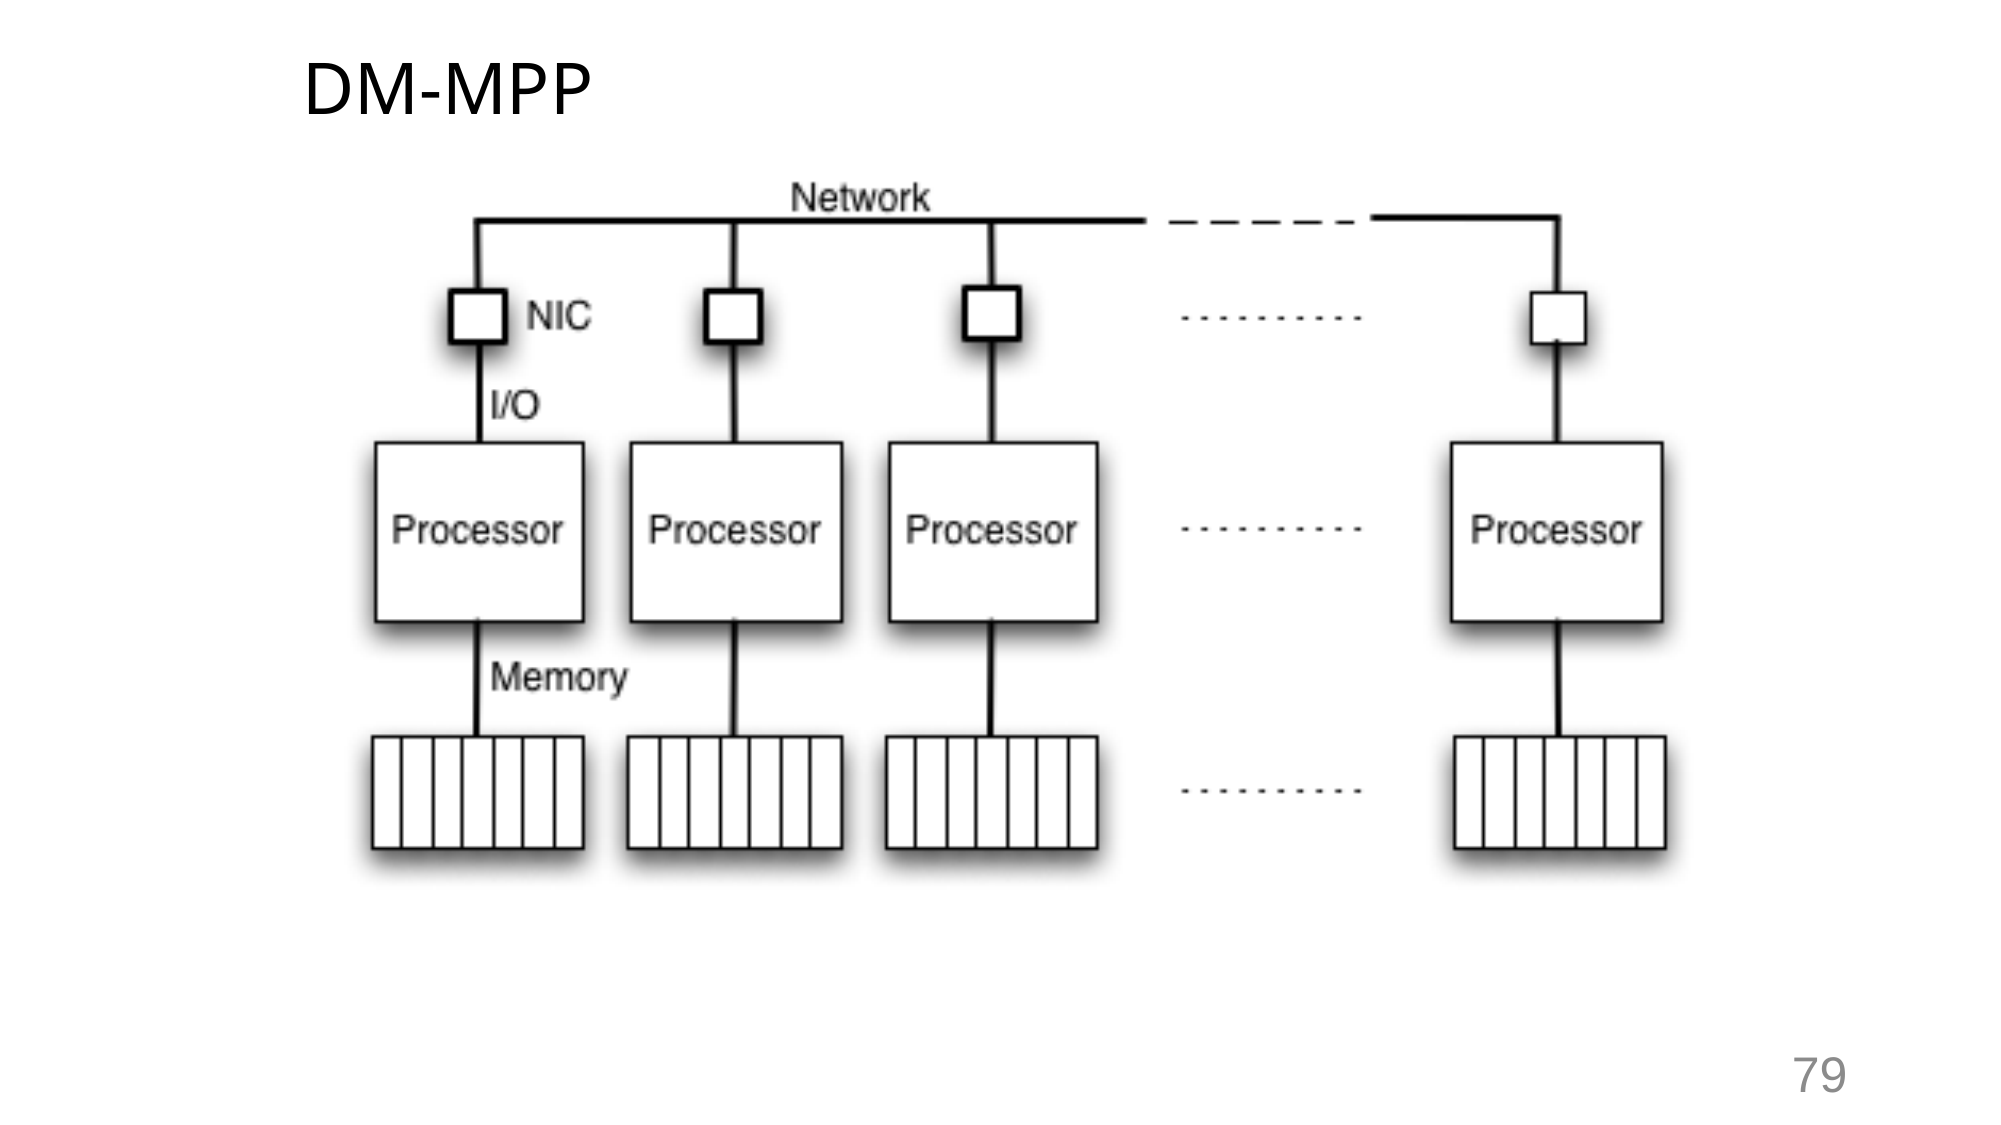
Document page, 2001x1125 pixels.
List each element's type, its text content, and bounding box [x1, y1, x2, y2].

slide_number 79 [1412, 1042, 1863, 1103]
picture [337, 174, 1700, 896]
title DM-MPP [287, 45, 1675, 138]
